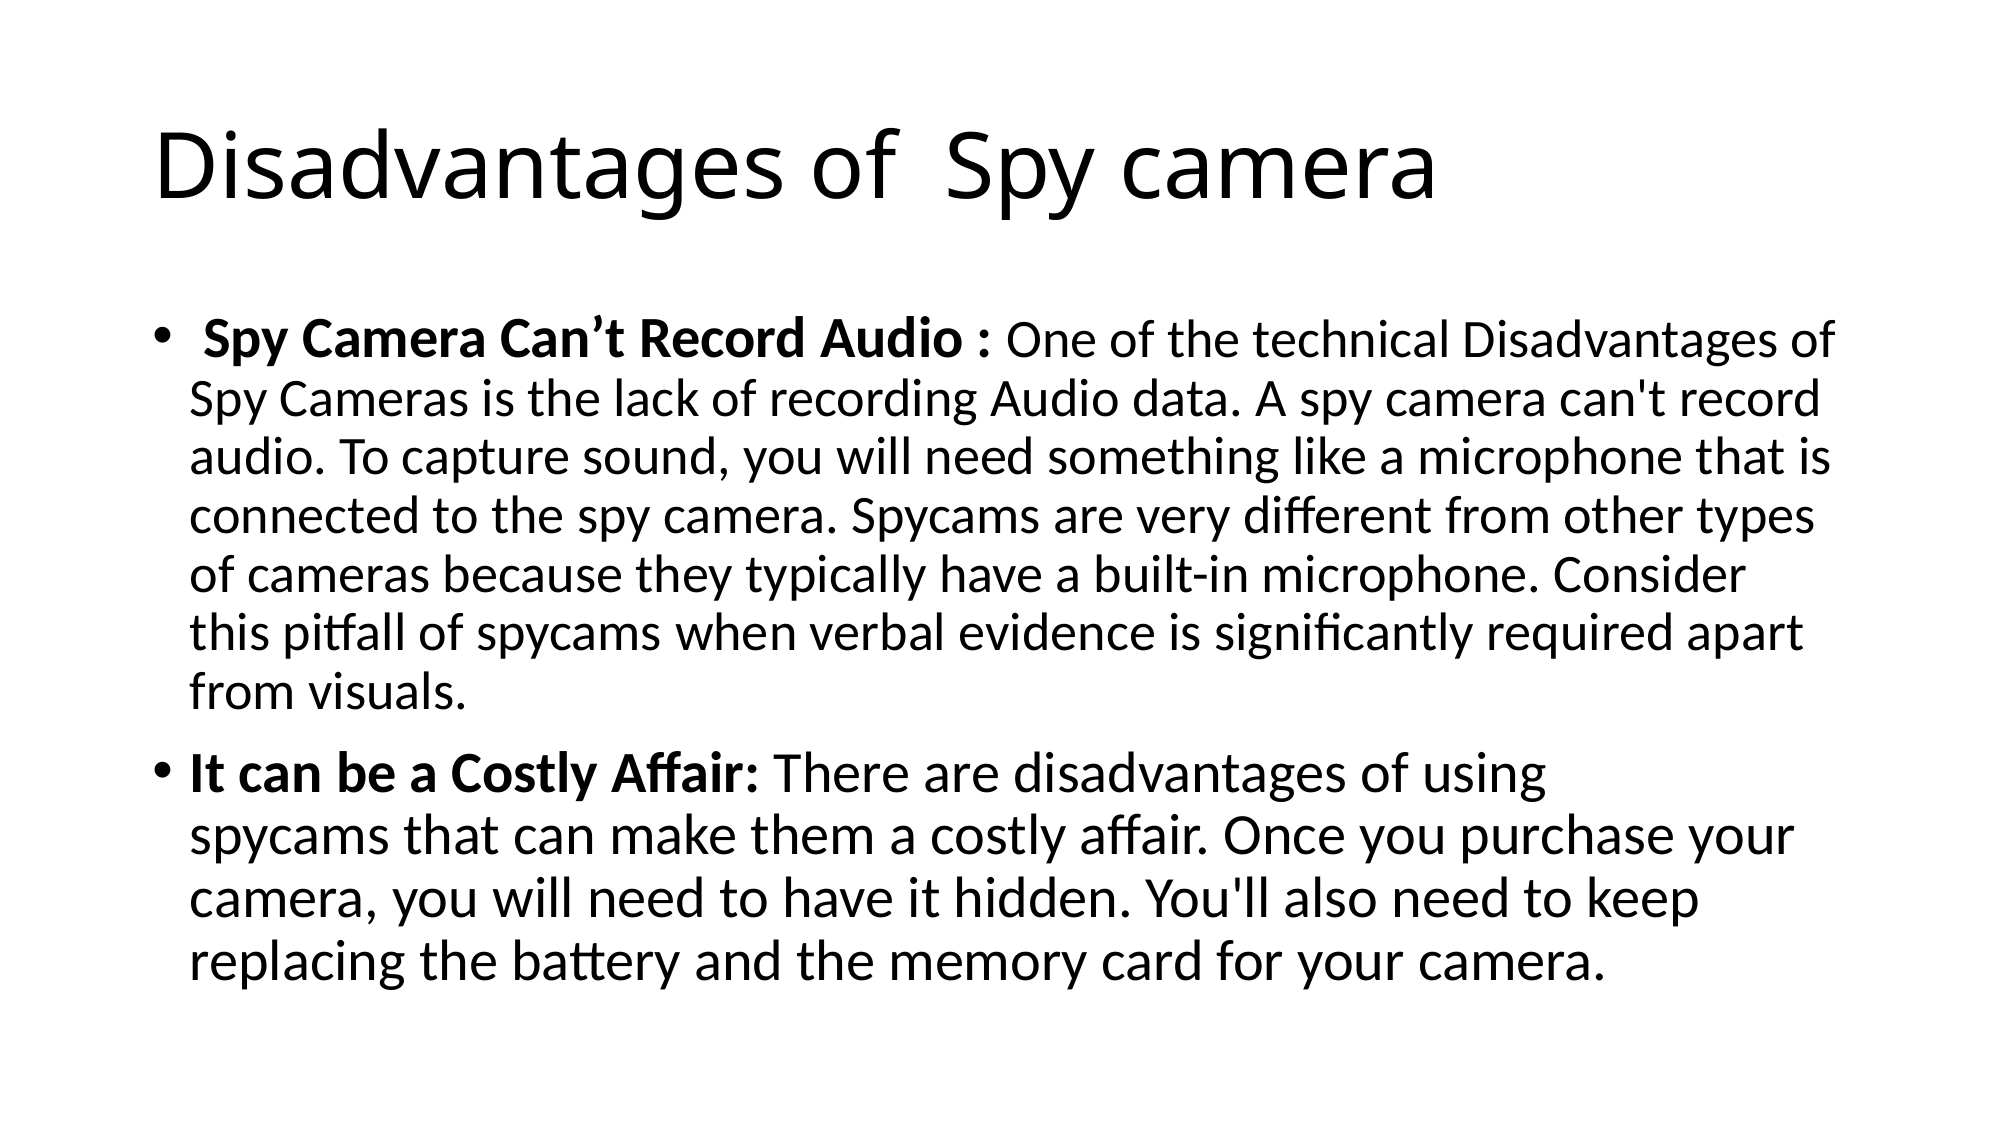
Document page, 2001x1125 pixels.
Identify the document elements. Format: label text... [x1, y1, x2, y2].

list Spy Camera Can’t Record Audio : One of the technical Disadvantages of Spy Cameras is the lack of recording Audio data. A spy camera can't record audio. To capture sound, you will need something like a microphone that is connected to the spy camera. Spycams are very different from other types of cameras because they typically have a built-in microphone. Consider this pitfall of spycams when verbal evidence is significantly required apart from visuals. It can be a Costly Affair: There are disadvantages of using spycams that can make them a costly affair. Once you purchase your camera, you will need to have it hidden. You'll also need to keep replacing the battery and the memory card for your camera. [137, 299, 1863, 1014]
title Disadvantages of Spy camera [137, 59, 1863, 278]
